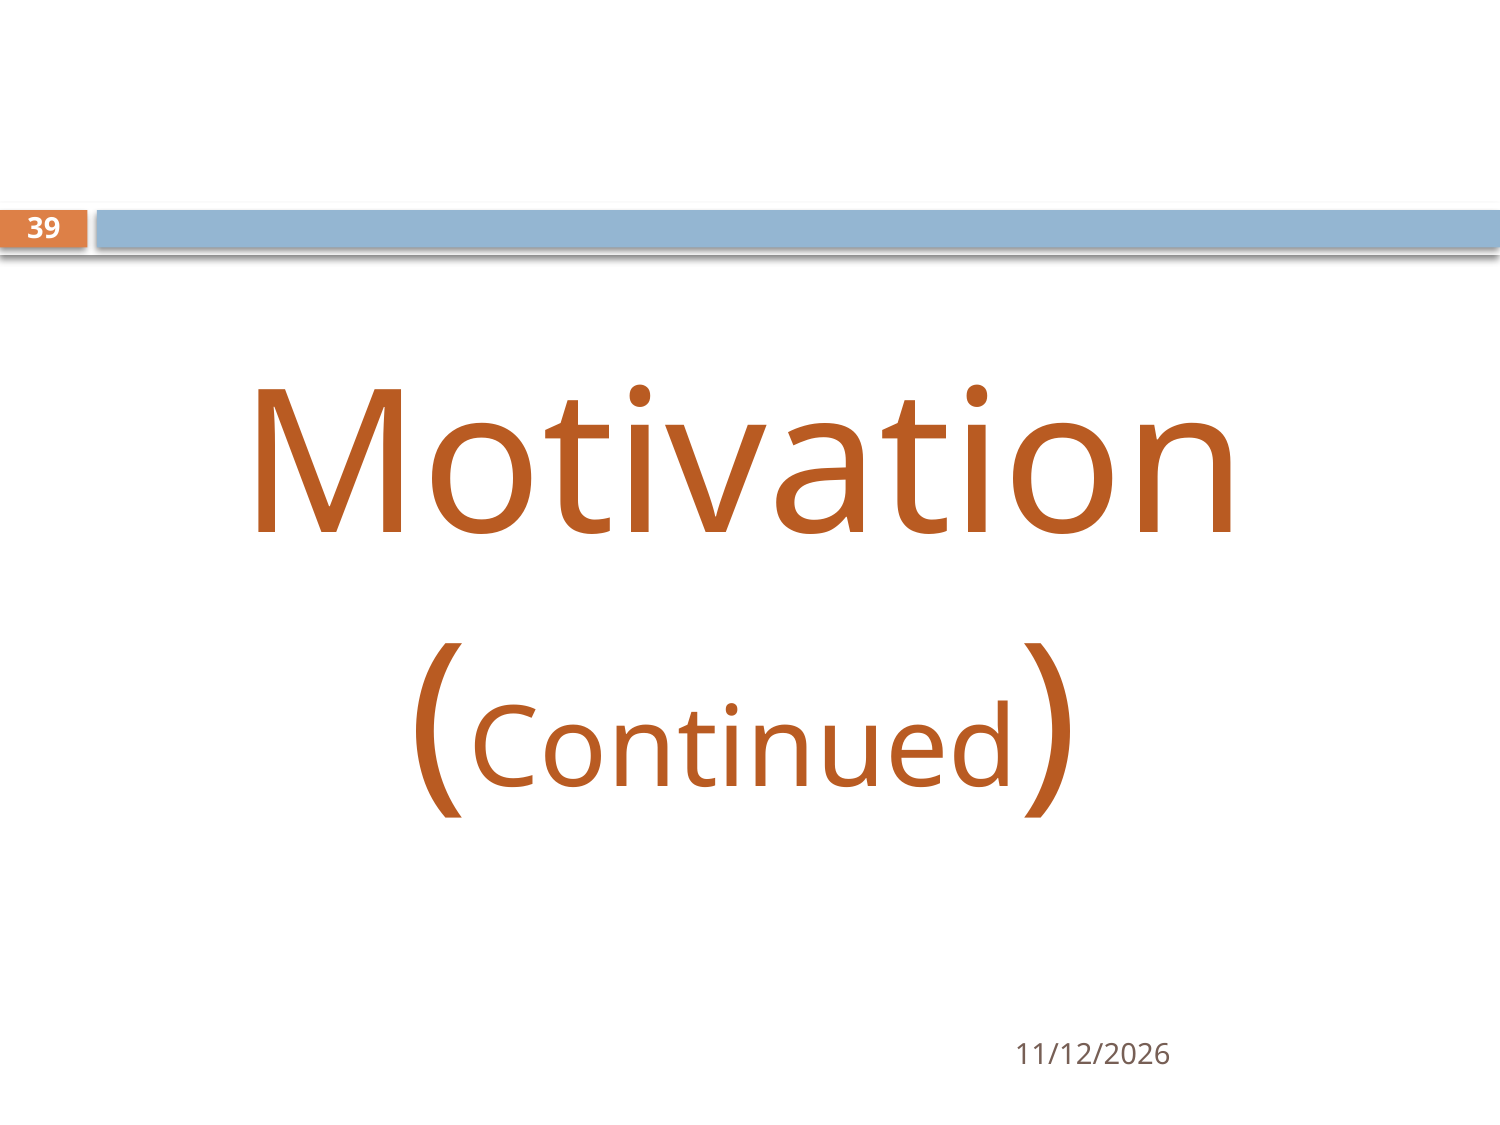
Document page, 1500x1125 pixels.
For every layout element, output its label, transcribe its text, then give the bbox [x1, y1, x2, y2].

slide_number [999, 1025, 1438, 1085]
list Motivation (Continued) [75, 324, 1413, 925]
slide_number 39 [0, 208, 88, 249]
